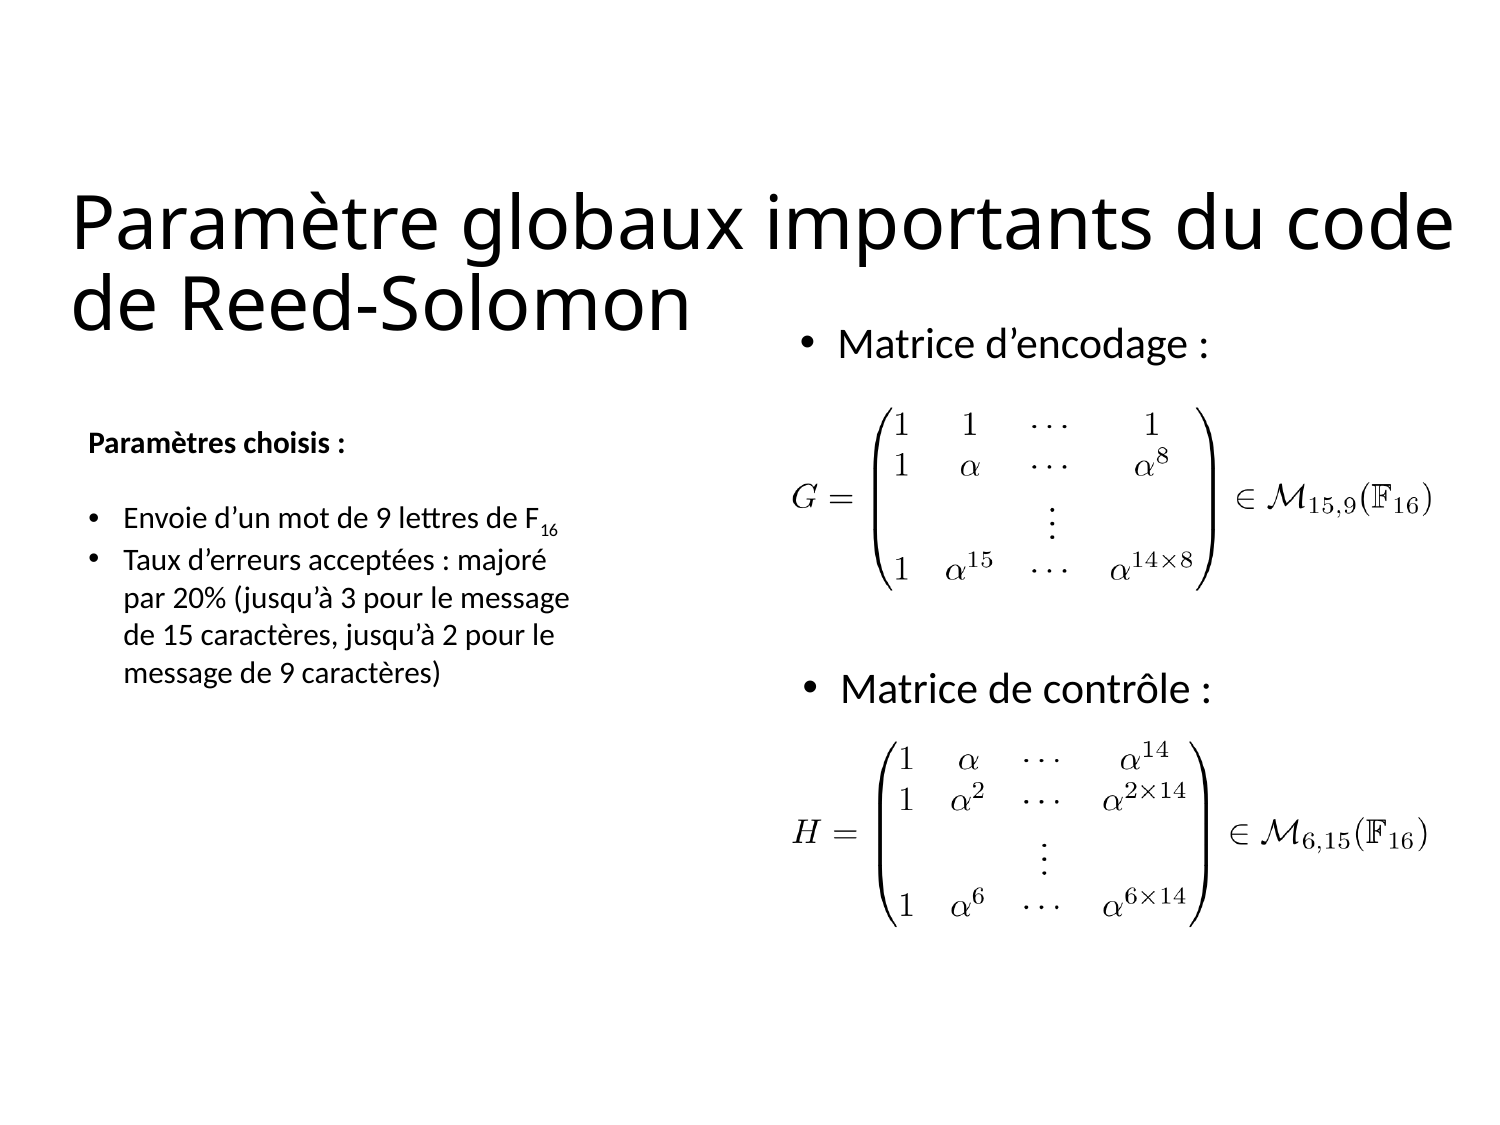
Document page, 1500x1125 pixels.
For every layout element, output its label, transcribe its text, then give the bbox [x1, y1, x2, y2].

picture [722, 400, 1477, 599]
text_box Matrice de contrôle : [791, 659, 1250, 724]
title Paramètre globaux importants du code de Reed-Solomon [55, 154, 1485, 378]
text_box Paramètres choisis : Envoie d’un mot de 9 lettres de F16 Taux d’erreurs acceptées : majoré par 20% (jusqu’à 3 pour le message de 15 caractères, jusqu’à 2 pour le message de 9 caractères) [73, 414, 610, 731]
text_box Matrice d’encodage : [788, 314, 1234, 379]
picture [722, 725, 1466, 938]
